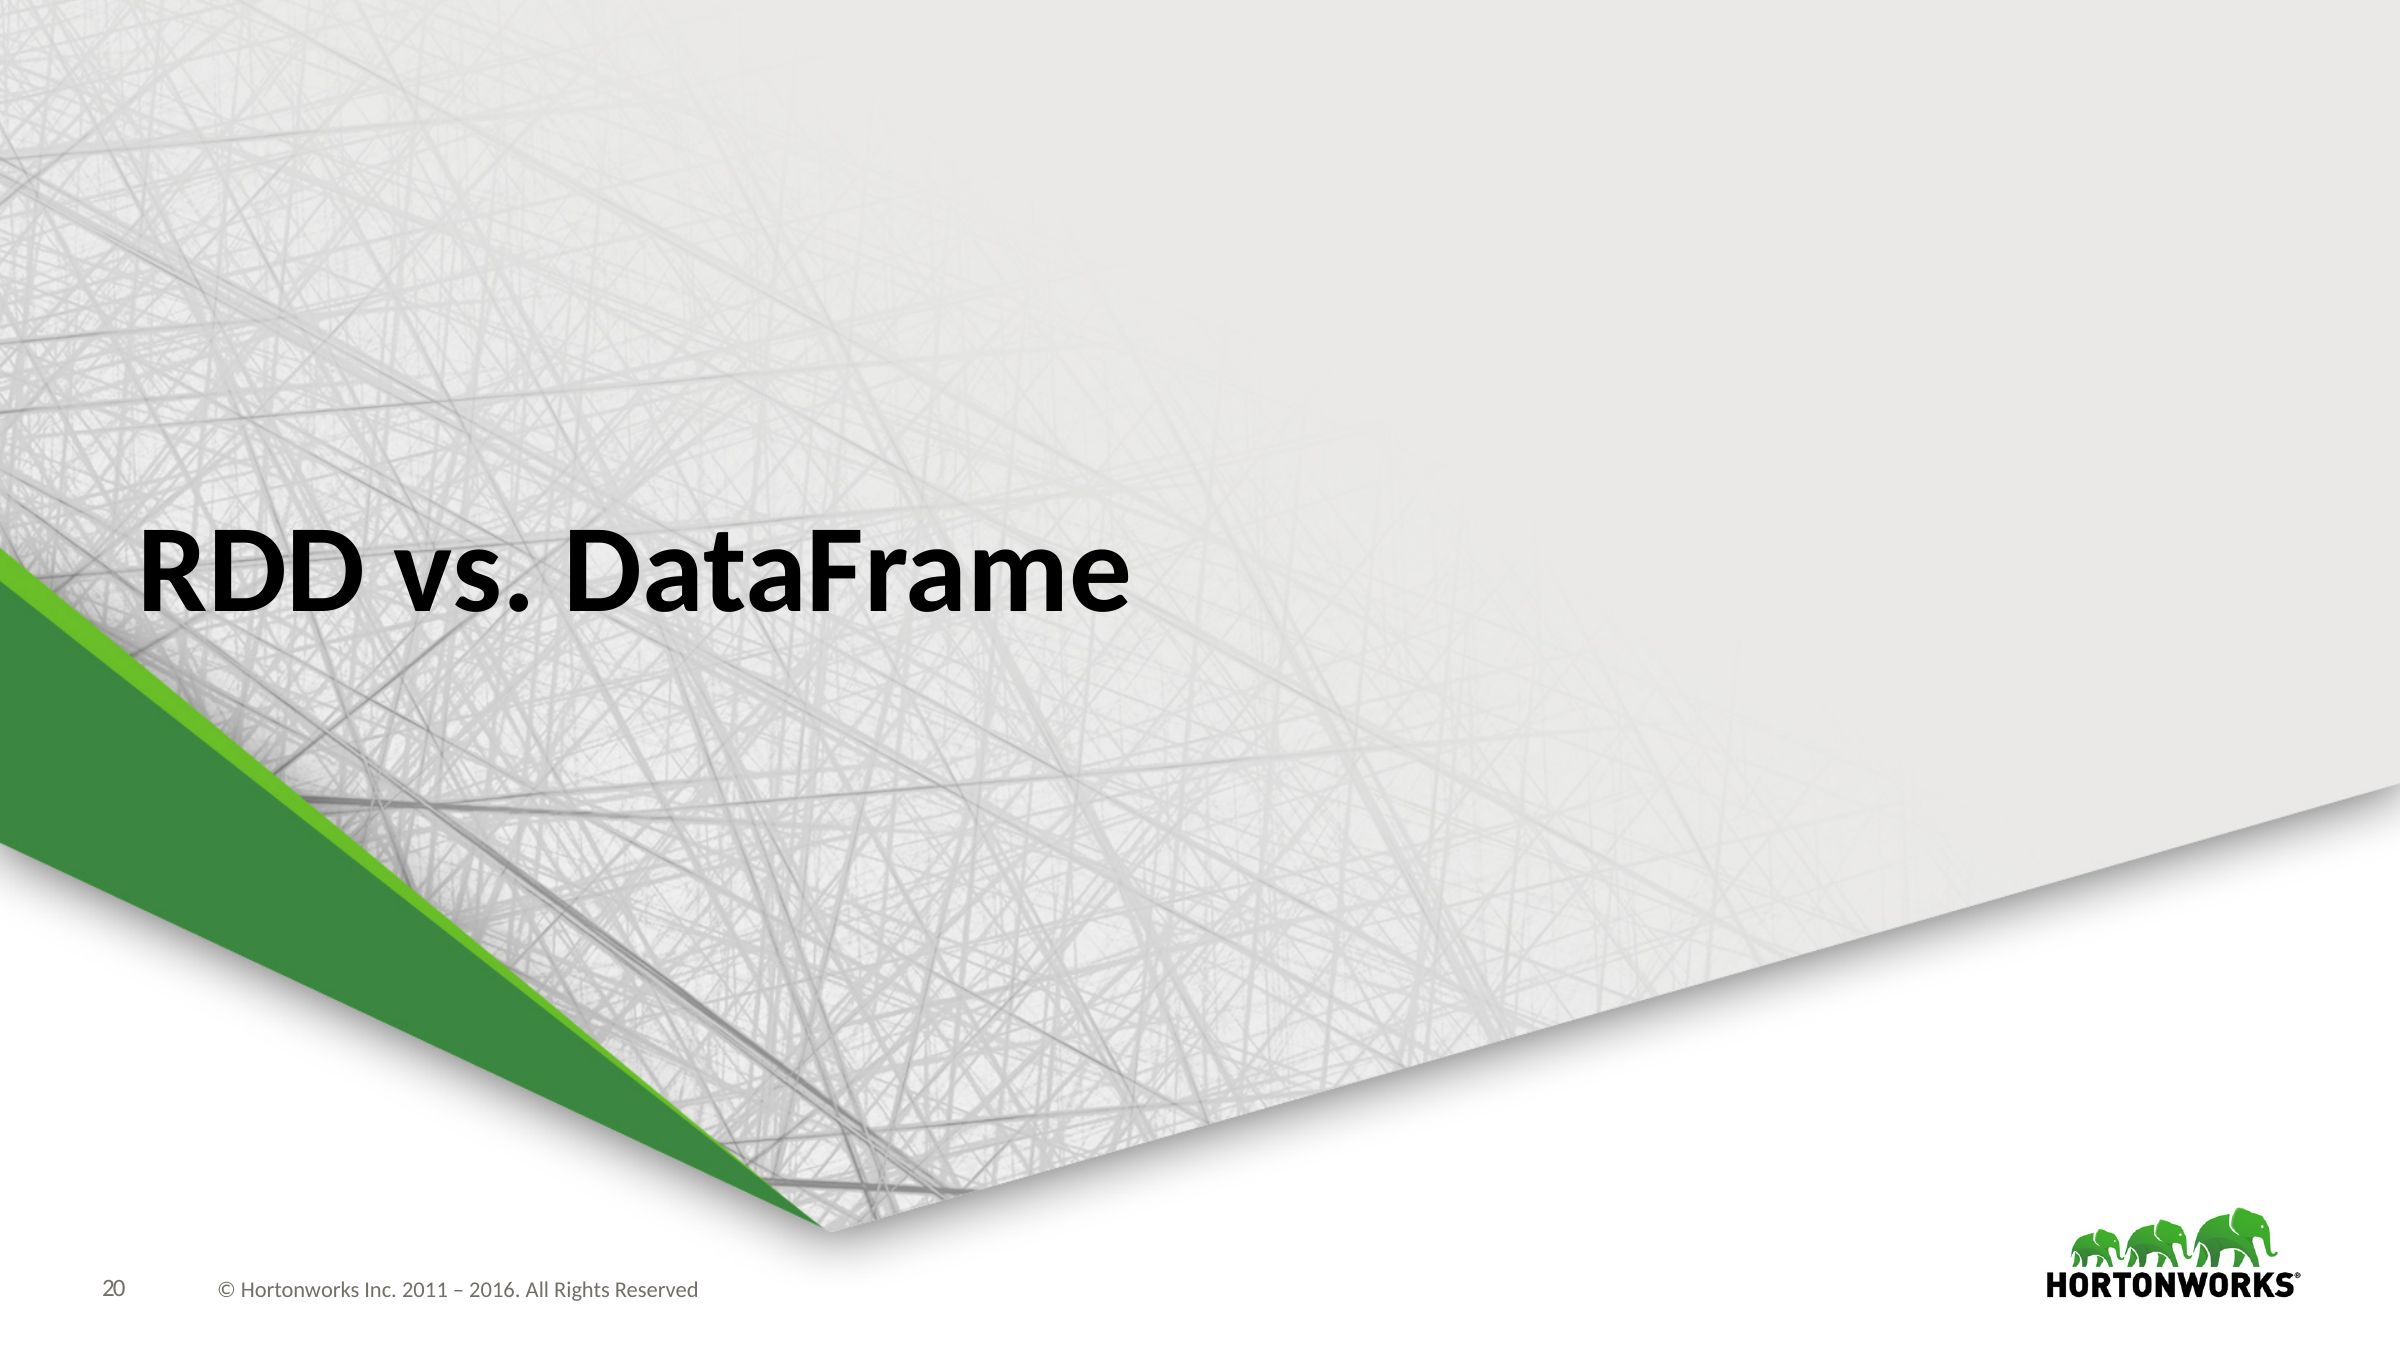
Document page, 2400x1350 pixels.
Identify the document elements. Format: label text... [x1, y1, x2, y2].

title RDD vs. DataFrame [138, 504, 2375, 638]
picture [0, 0, 2400, 1350]
